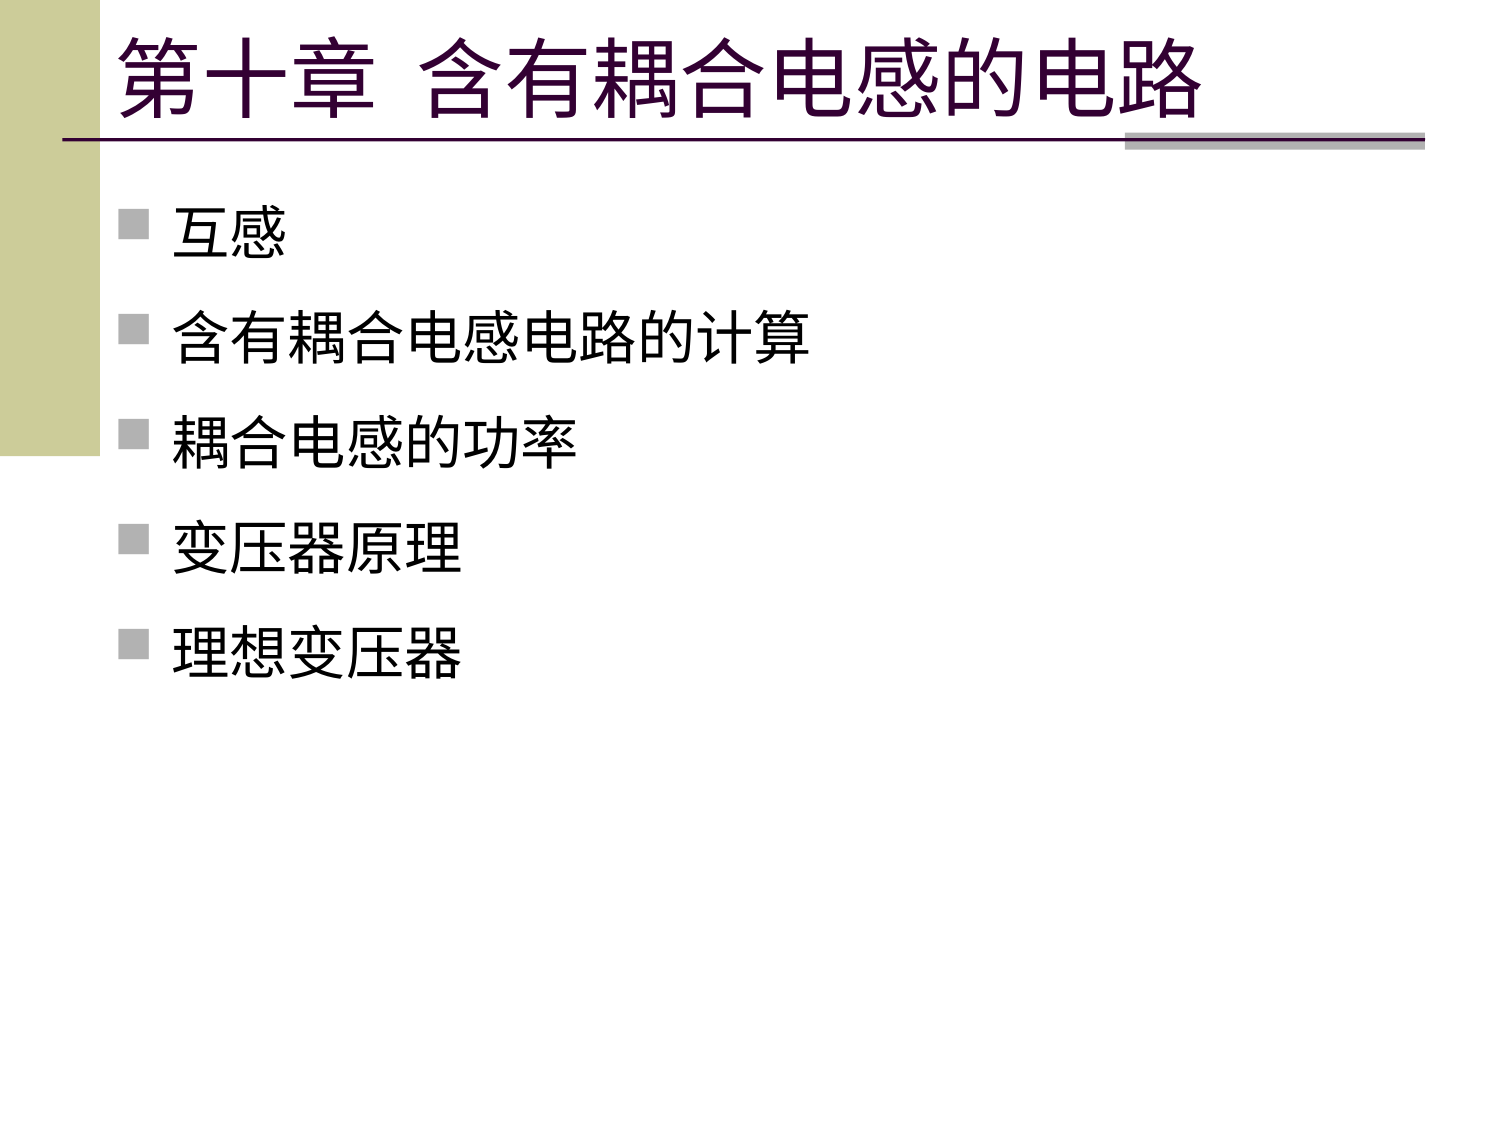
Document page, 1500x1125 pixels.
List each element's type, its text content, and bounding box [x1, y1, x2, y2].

title 第十章 含有耦合电感的电路 [99, 30, 1425, 123]
list 互感 含有耦合电感电路的计算 耦合电感的功率 变压器原理 理想变压器 [99, 153, 1425, 1006]
